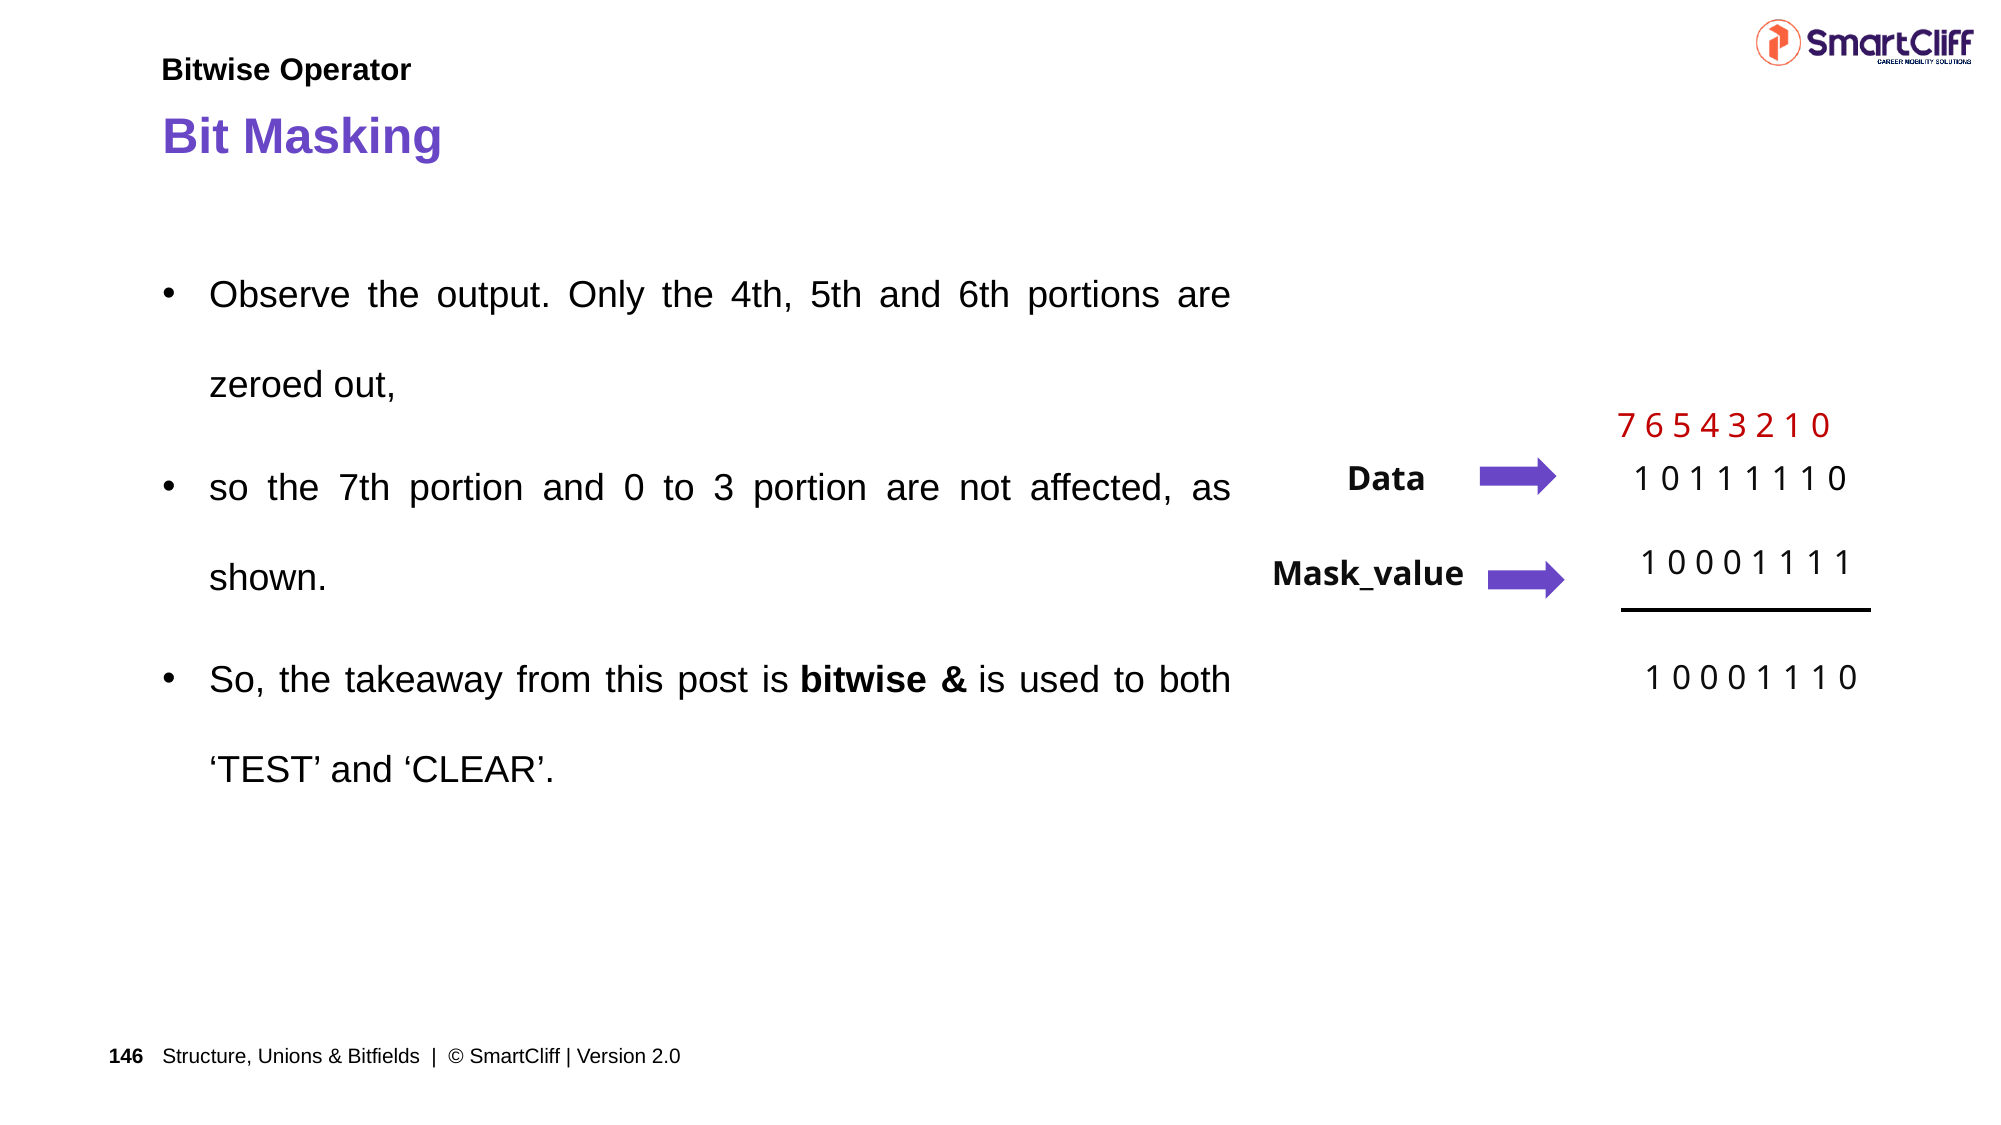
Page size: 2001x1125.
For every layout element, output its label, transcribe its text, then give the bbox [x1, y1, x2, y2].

text_box [1478, 454, 1558, 498]
title Bit Masking [162, 103, 1954, 166]
text_box 1 0 1 1 1 1 1 0 [1586, 445, 1893, 510]
list Observe the output. Only the 4th, 5th and 6th portions are zeroed out, so the 7th portion and 0 to 3 portion are not affected, as shown. So, the takeaway from this post is bitwise & is used to both ‘TEST’ and ‘CLEAR’. [162, 225, 1232, 1032]
footer Structure, Unions & Bitfields | © SmartCliff | Version 2.0 [162, 1032, 1567, 1079]
slide_number 146 [63, 1032, 162, 1079]
picture [1750, 13, 1980, 73]
text_box [1487, 558, 1567, 602]
text_box Data [1322, 439, 1450, 516]
list Bitwise Operator [161, 48, 1953, 110]
text_box 1 0 0 0 1 1 1 0 [1604, 644, 1898, 709]
text_box 1 0 0 0 1 1 1 1 [1600, 529, 1893, 593]
text_box Mask_value [1231, 534, 1506, 611]
text_box 7 6 5 4 3 2 1 0 [1604, 407, 1884, 441]
